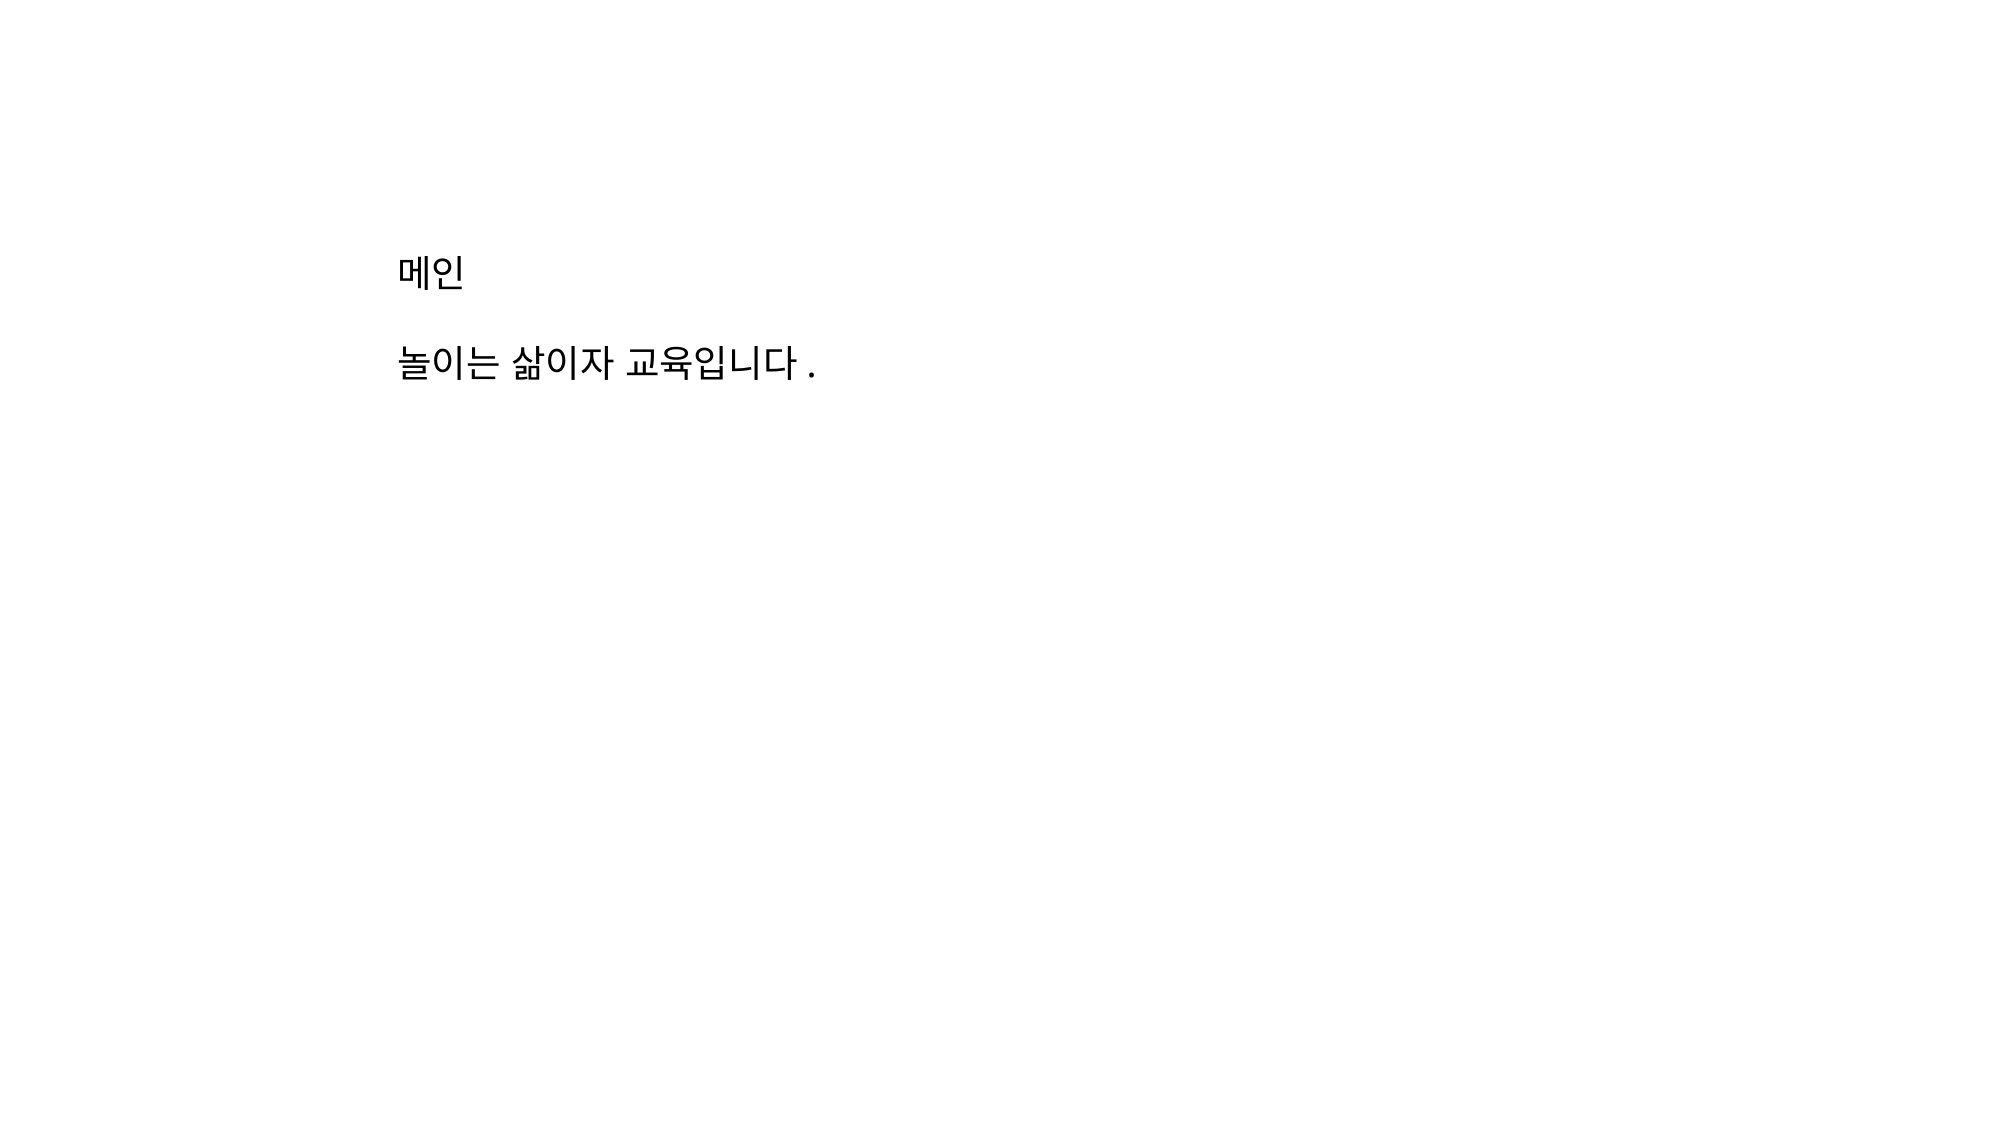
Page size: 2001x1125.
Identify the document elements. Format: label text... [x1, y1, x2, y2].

text_box 메인 놀이는 삶이자 교육입니다. [382, 242, 1653, 528]
